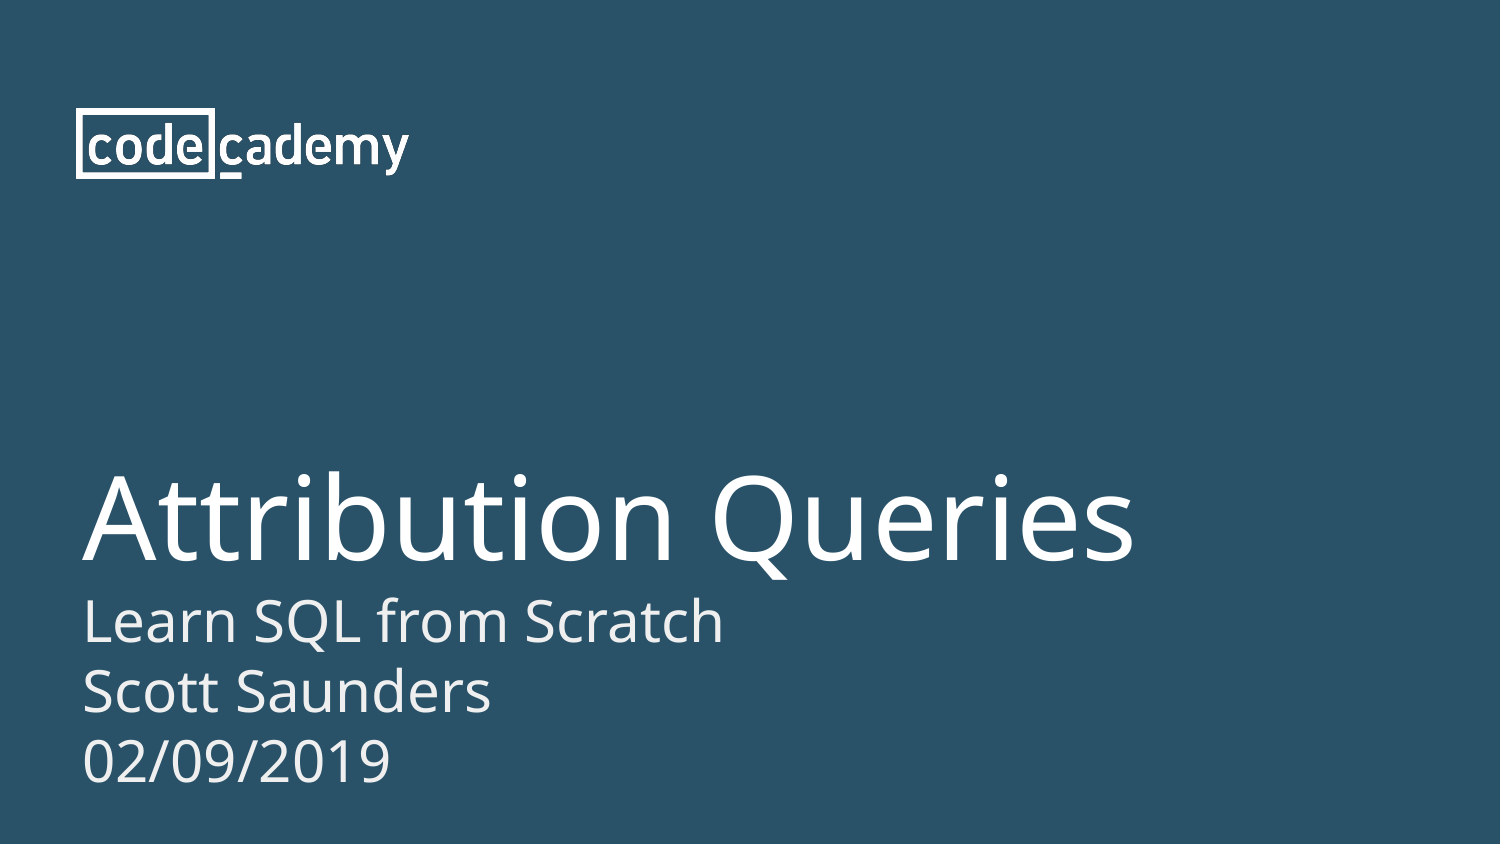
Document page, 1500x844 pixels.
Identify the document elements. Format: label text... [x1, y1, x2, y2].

text_box Attribution Queries Learn SQL from Scratch Scott Saunders 02/09/2019 [76, 491, 1424, 748]
picture [76, 108, 409, 179]
